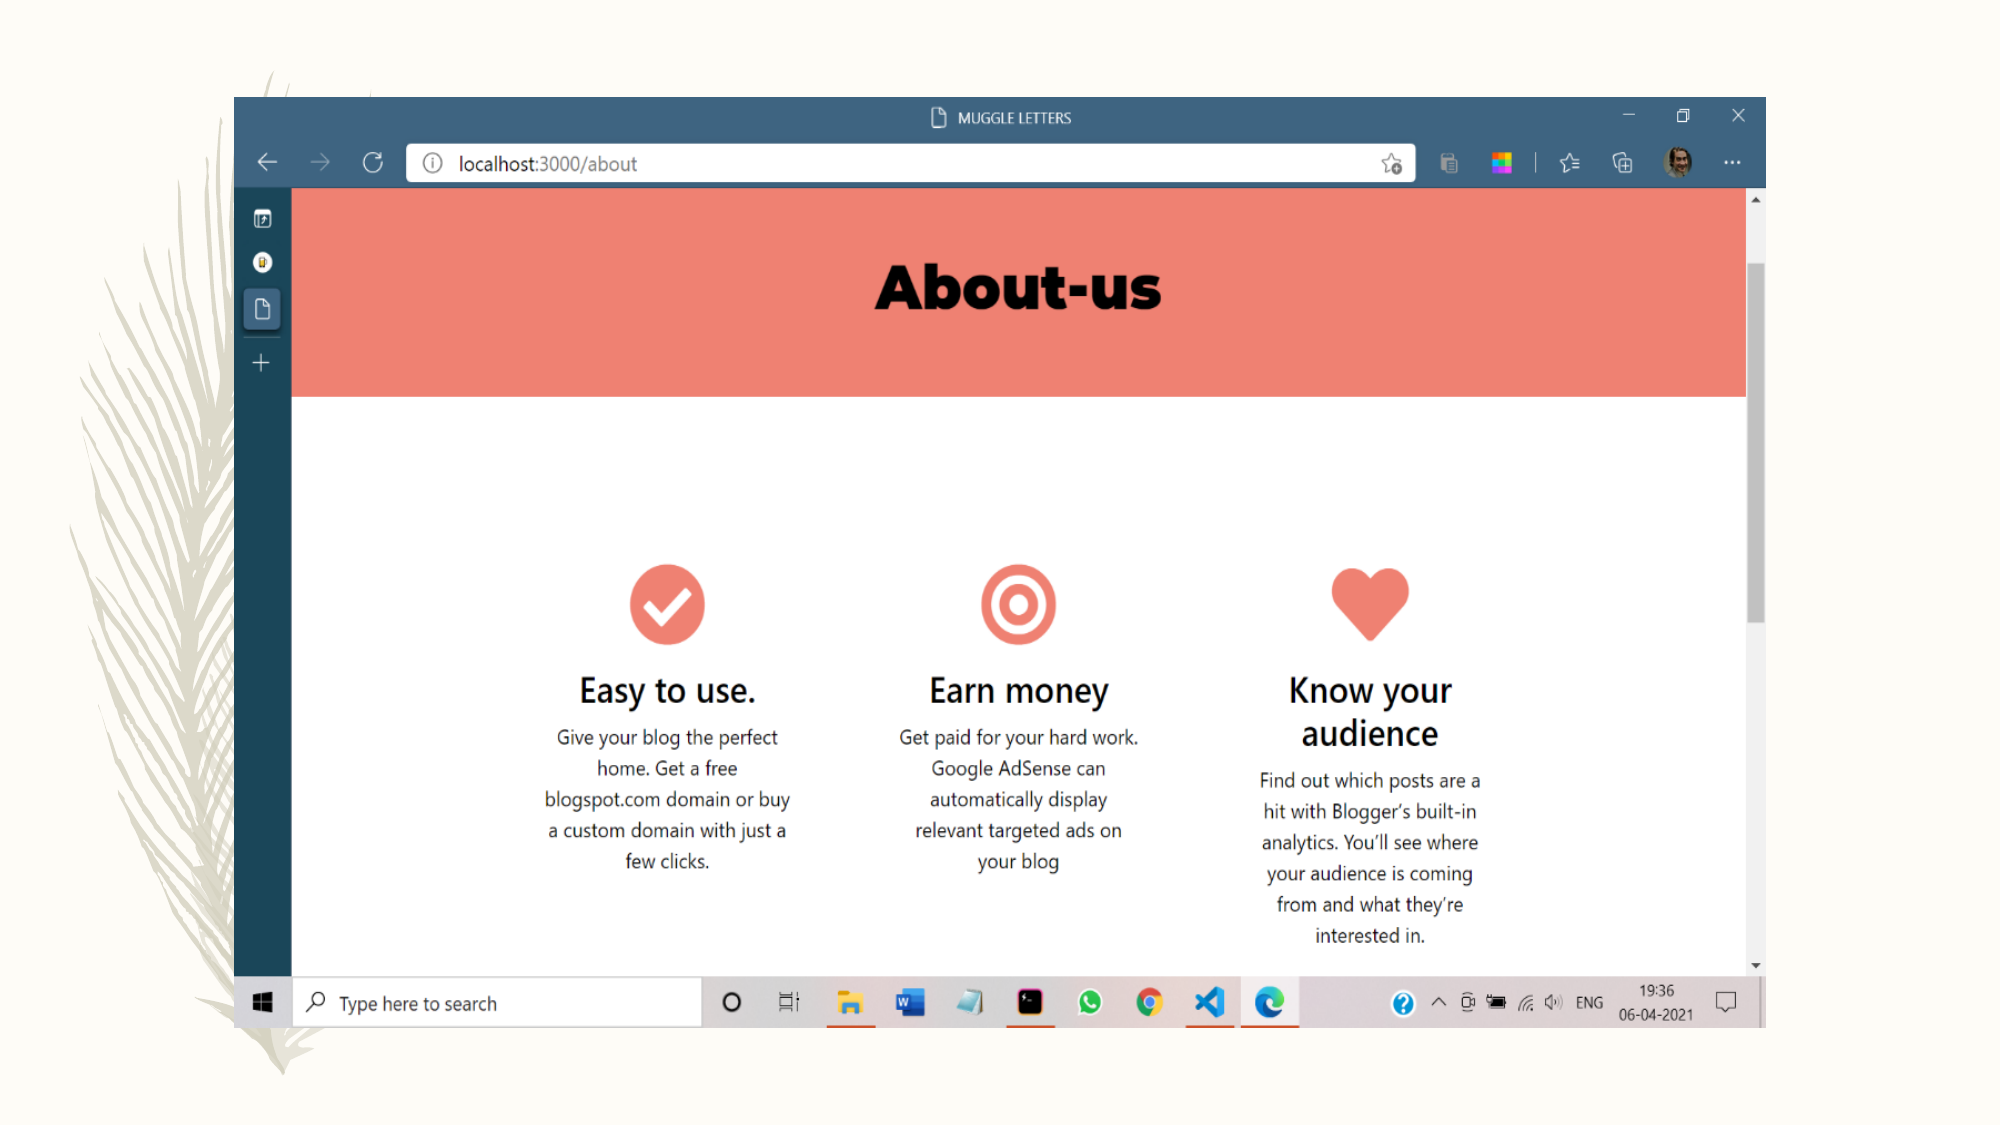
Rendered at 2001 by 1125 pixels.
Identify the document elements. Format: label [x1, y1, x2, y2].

picture [233, 97, 1767, 1028]
